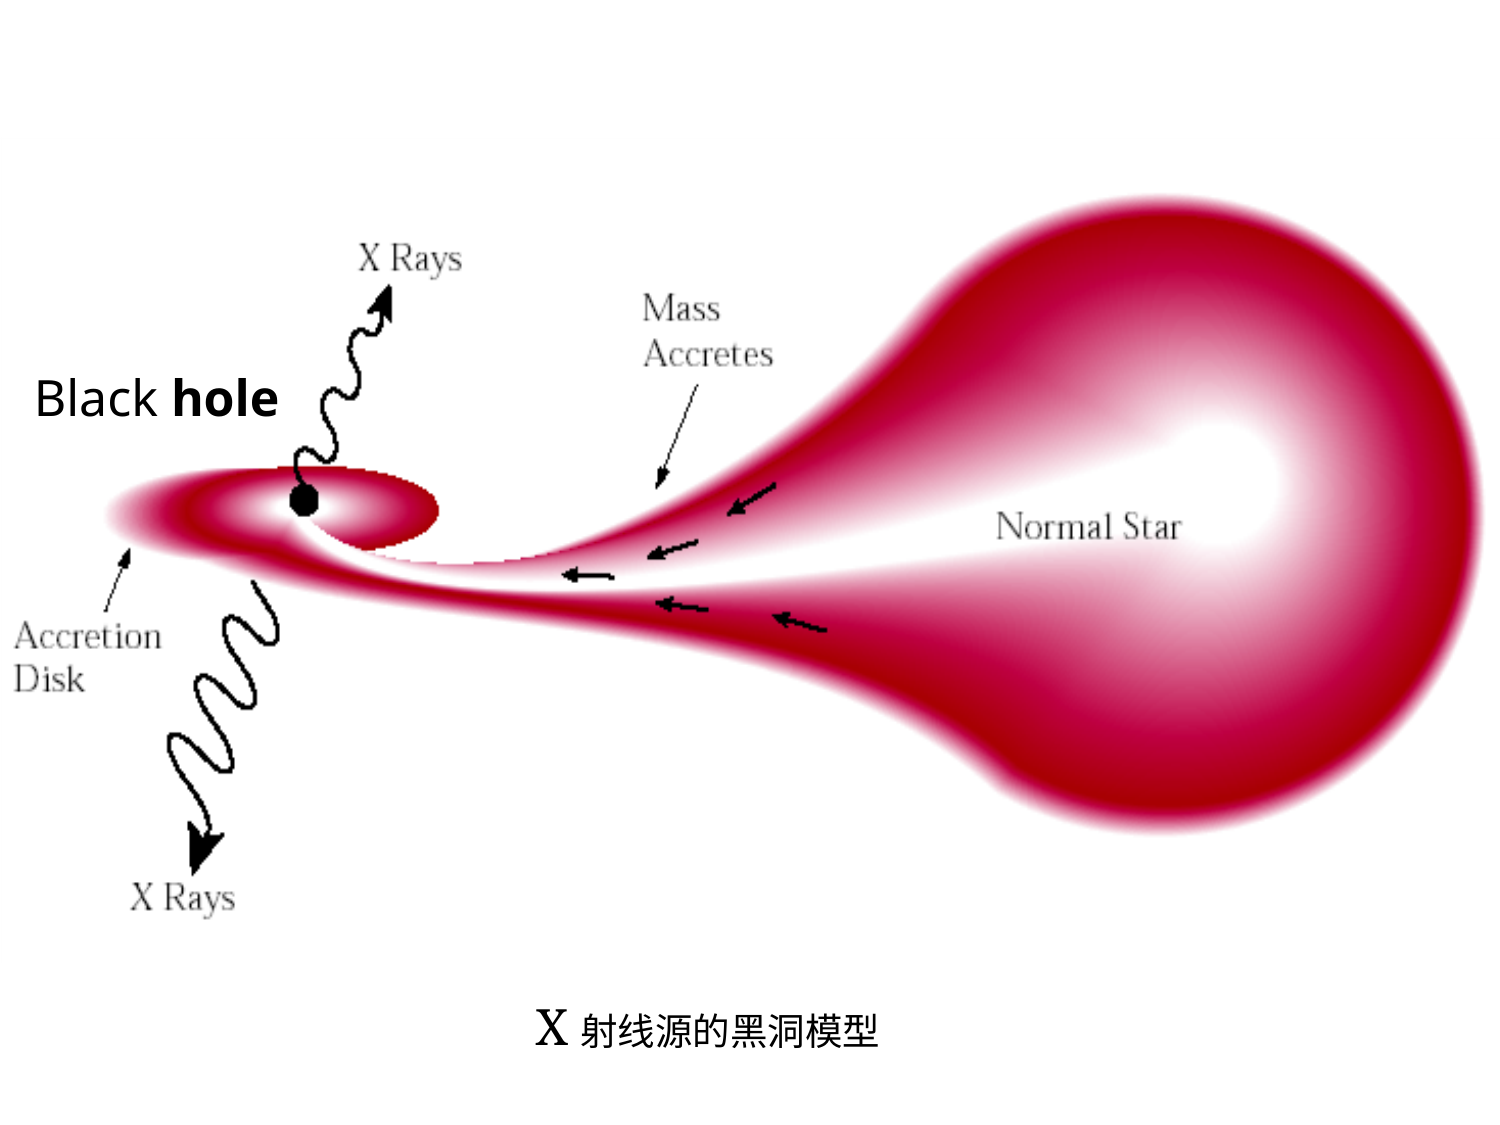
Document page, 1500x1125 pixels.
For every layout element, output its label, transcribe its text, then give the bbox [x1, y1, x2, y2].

text_box X射线源的黑洞模型 [520, 987, 896, 1063]
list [0, 136, 1500, 963]
